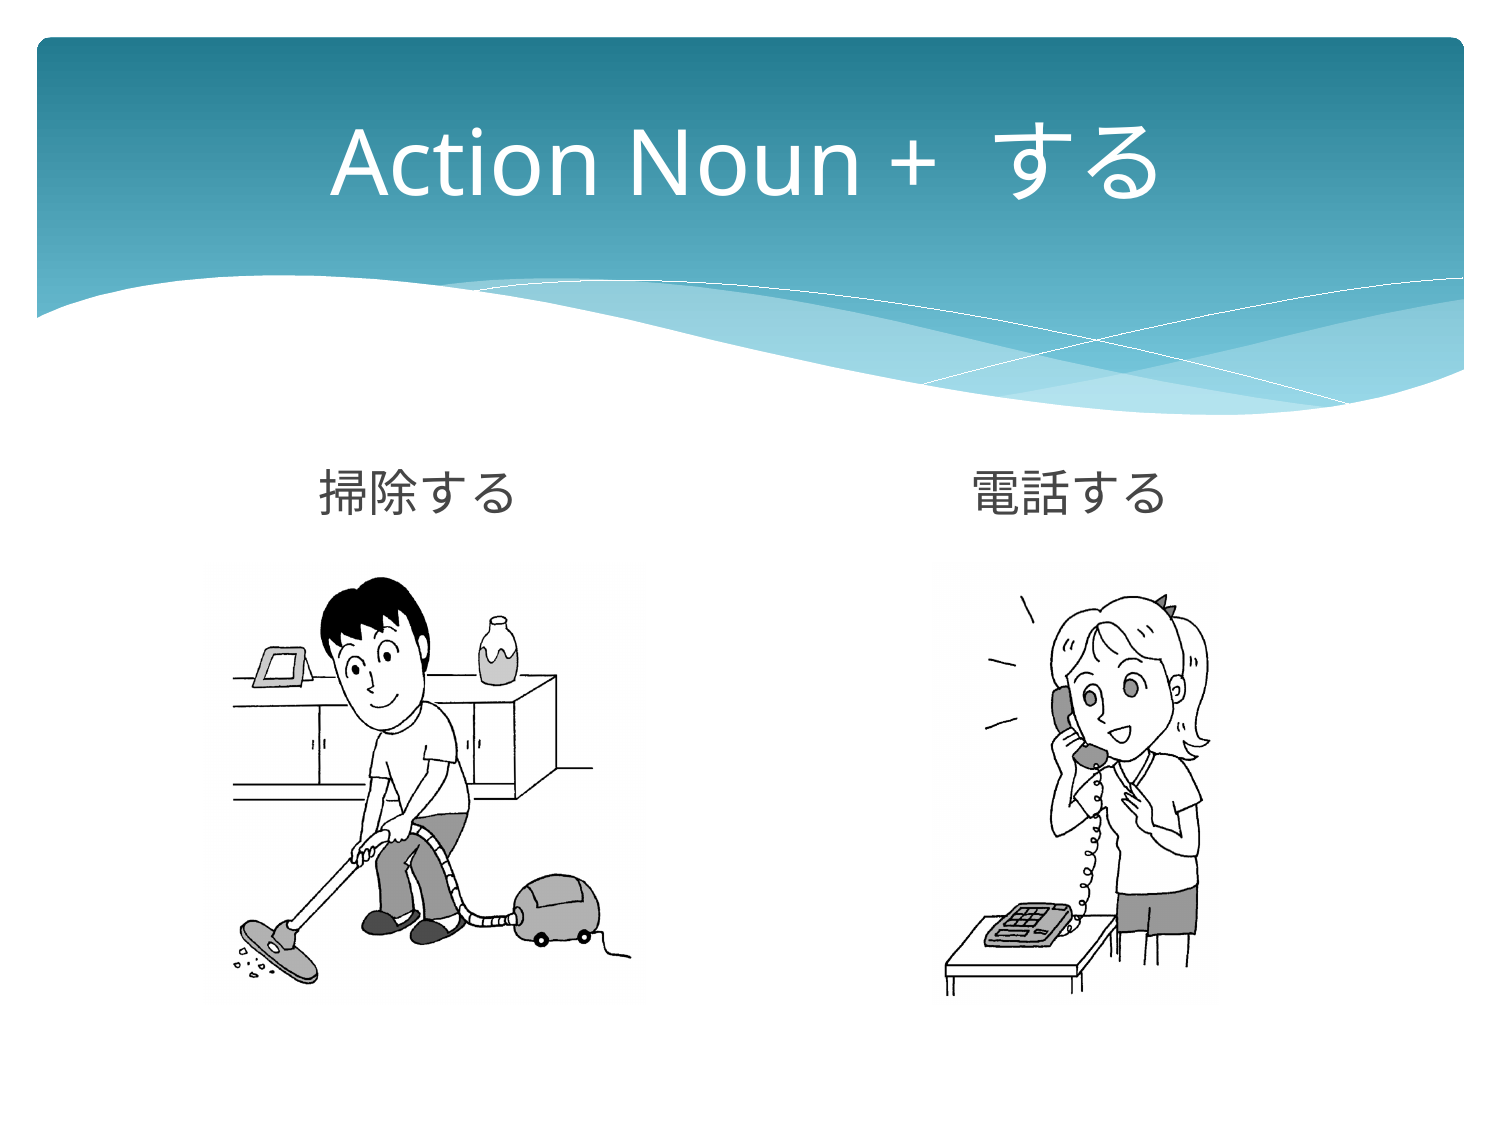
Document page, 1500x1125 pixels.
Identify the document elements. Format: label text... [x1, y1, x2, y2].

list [203, 562, 646, 1006]
list 掃除する [111, 439, 738, 545]
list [932, 562, 1219, 1006]
title Action Noun + する [75, 55, 1425, 261]
list 電話する [762, 439, 1390, 545]
